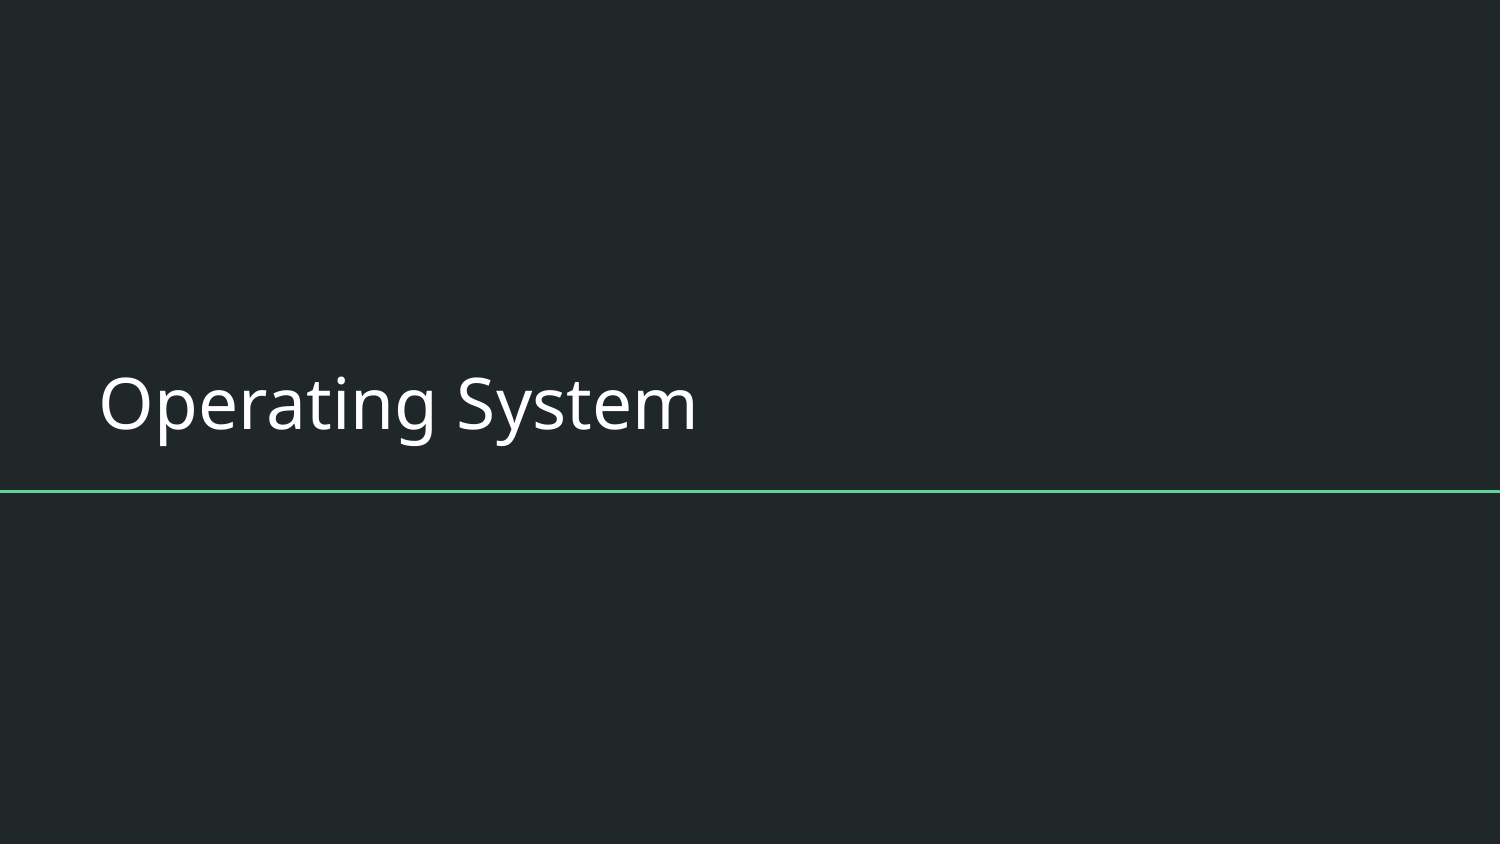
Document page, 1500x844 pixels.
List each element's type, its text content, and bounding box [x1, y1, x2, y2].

title Operating System [83, 337, 1417, 466]
